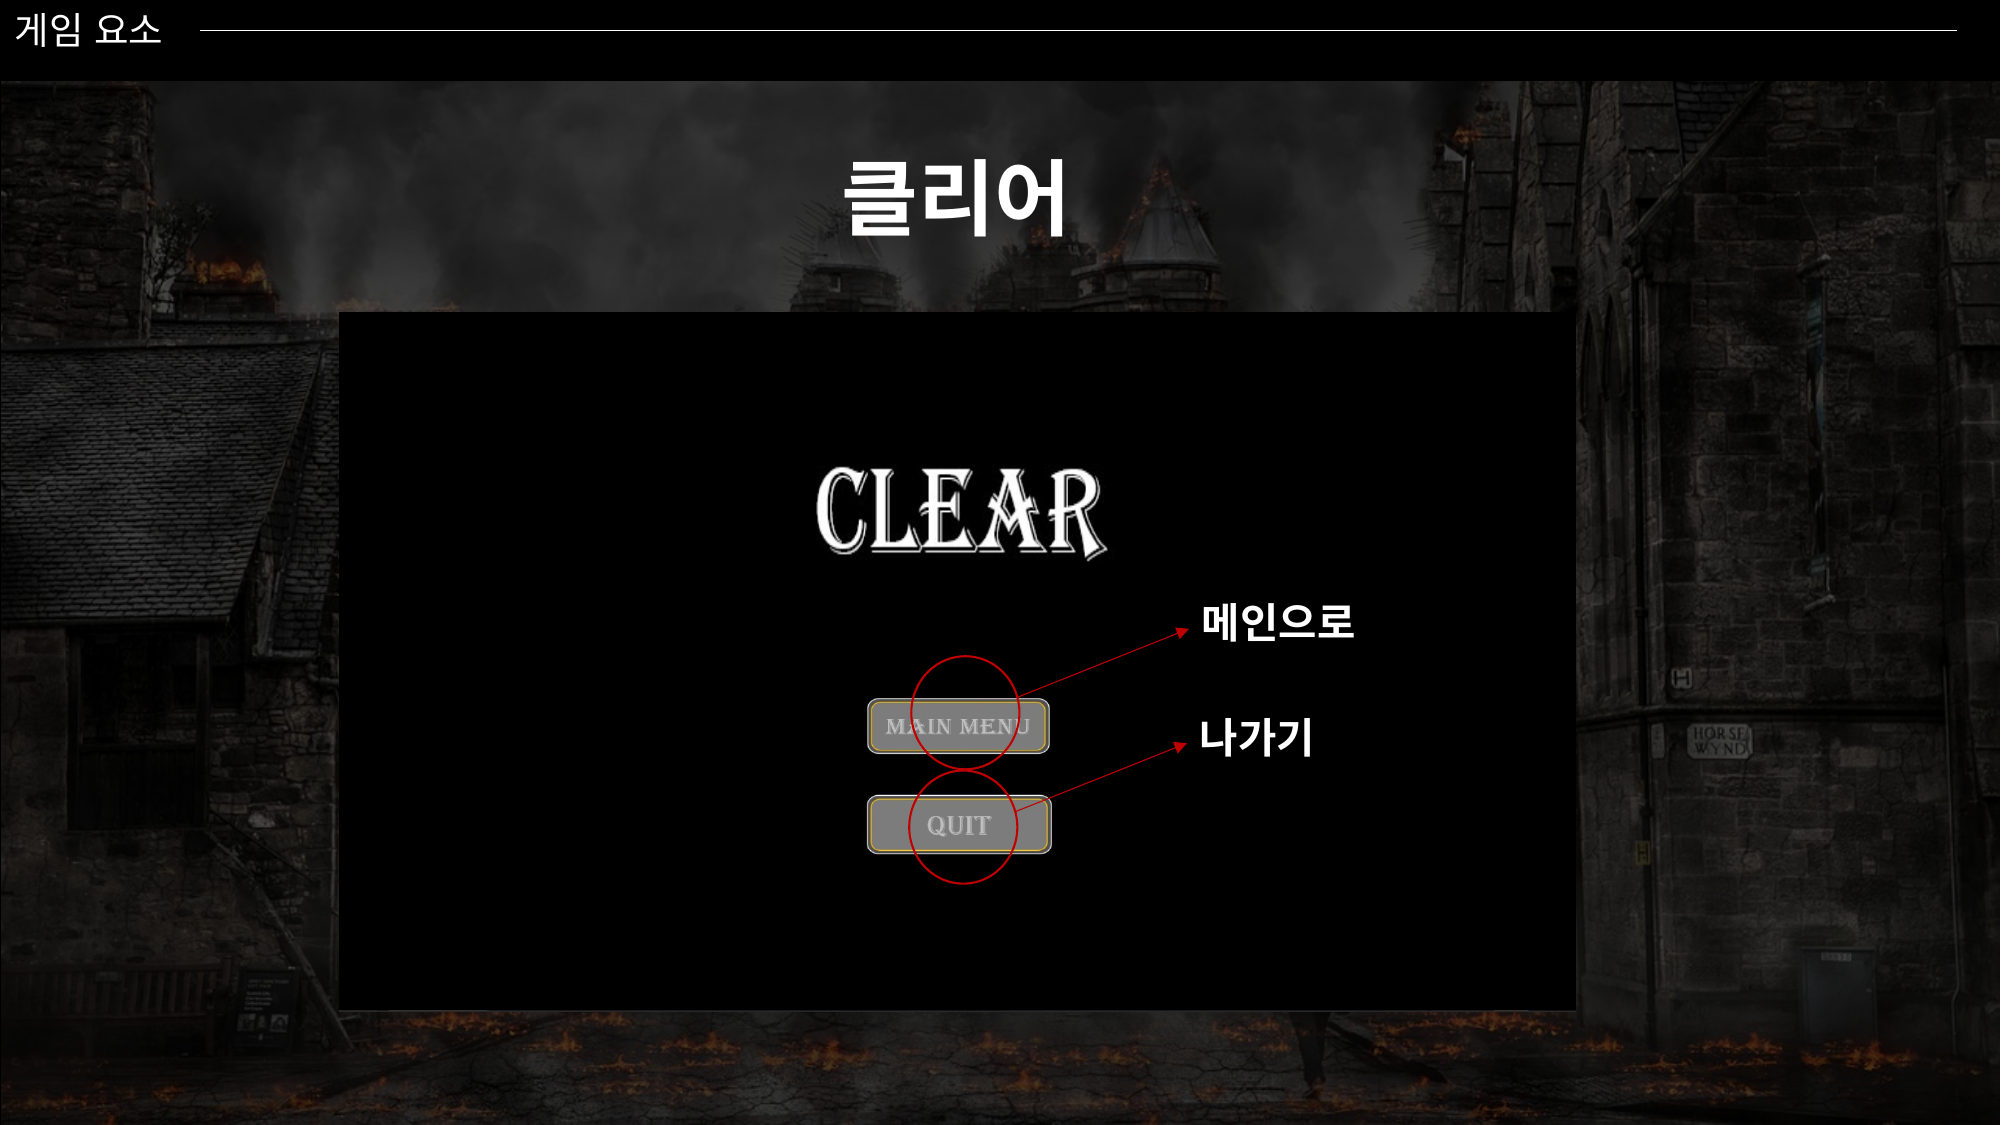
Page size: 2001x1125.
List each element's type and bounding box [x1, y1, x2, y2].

picture [0, 0, 2000, 1125]
text_box [1016, 628, 1189, 698]
text_box [1014, 743, 1187, 812]
